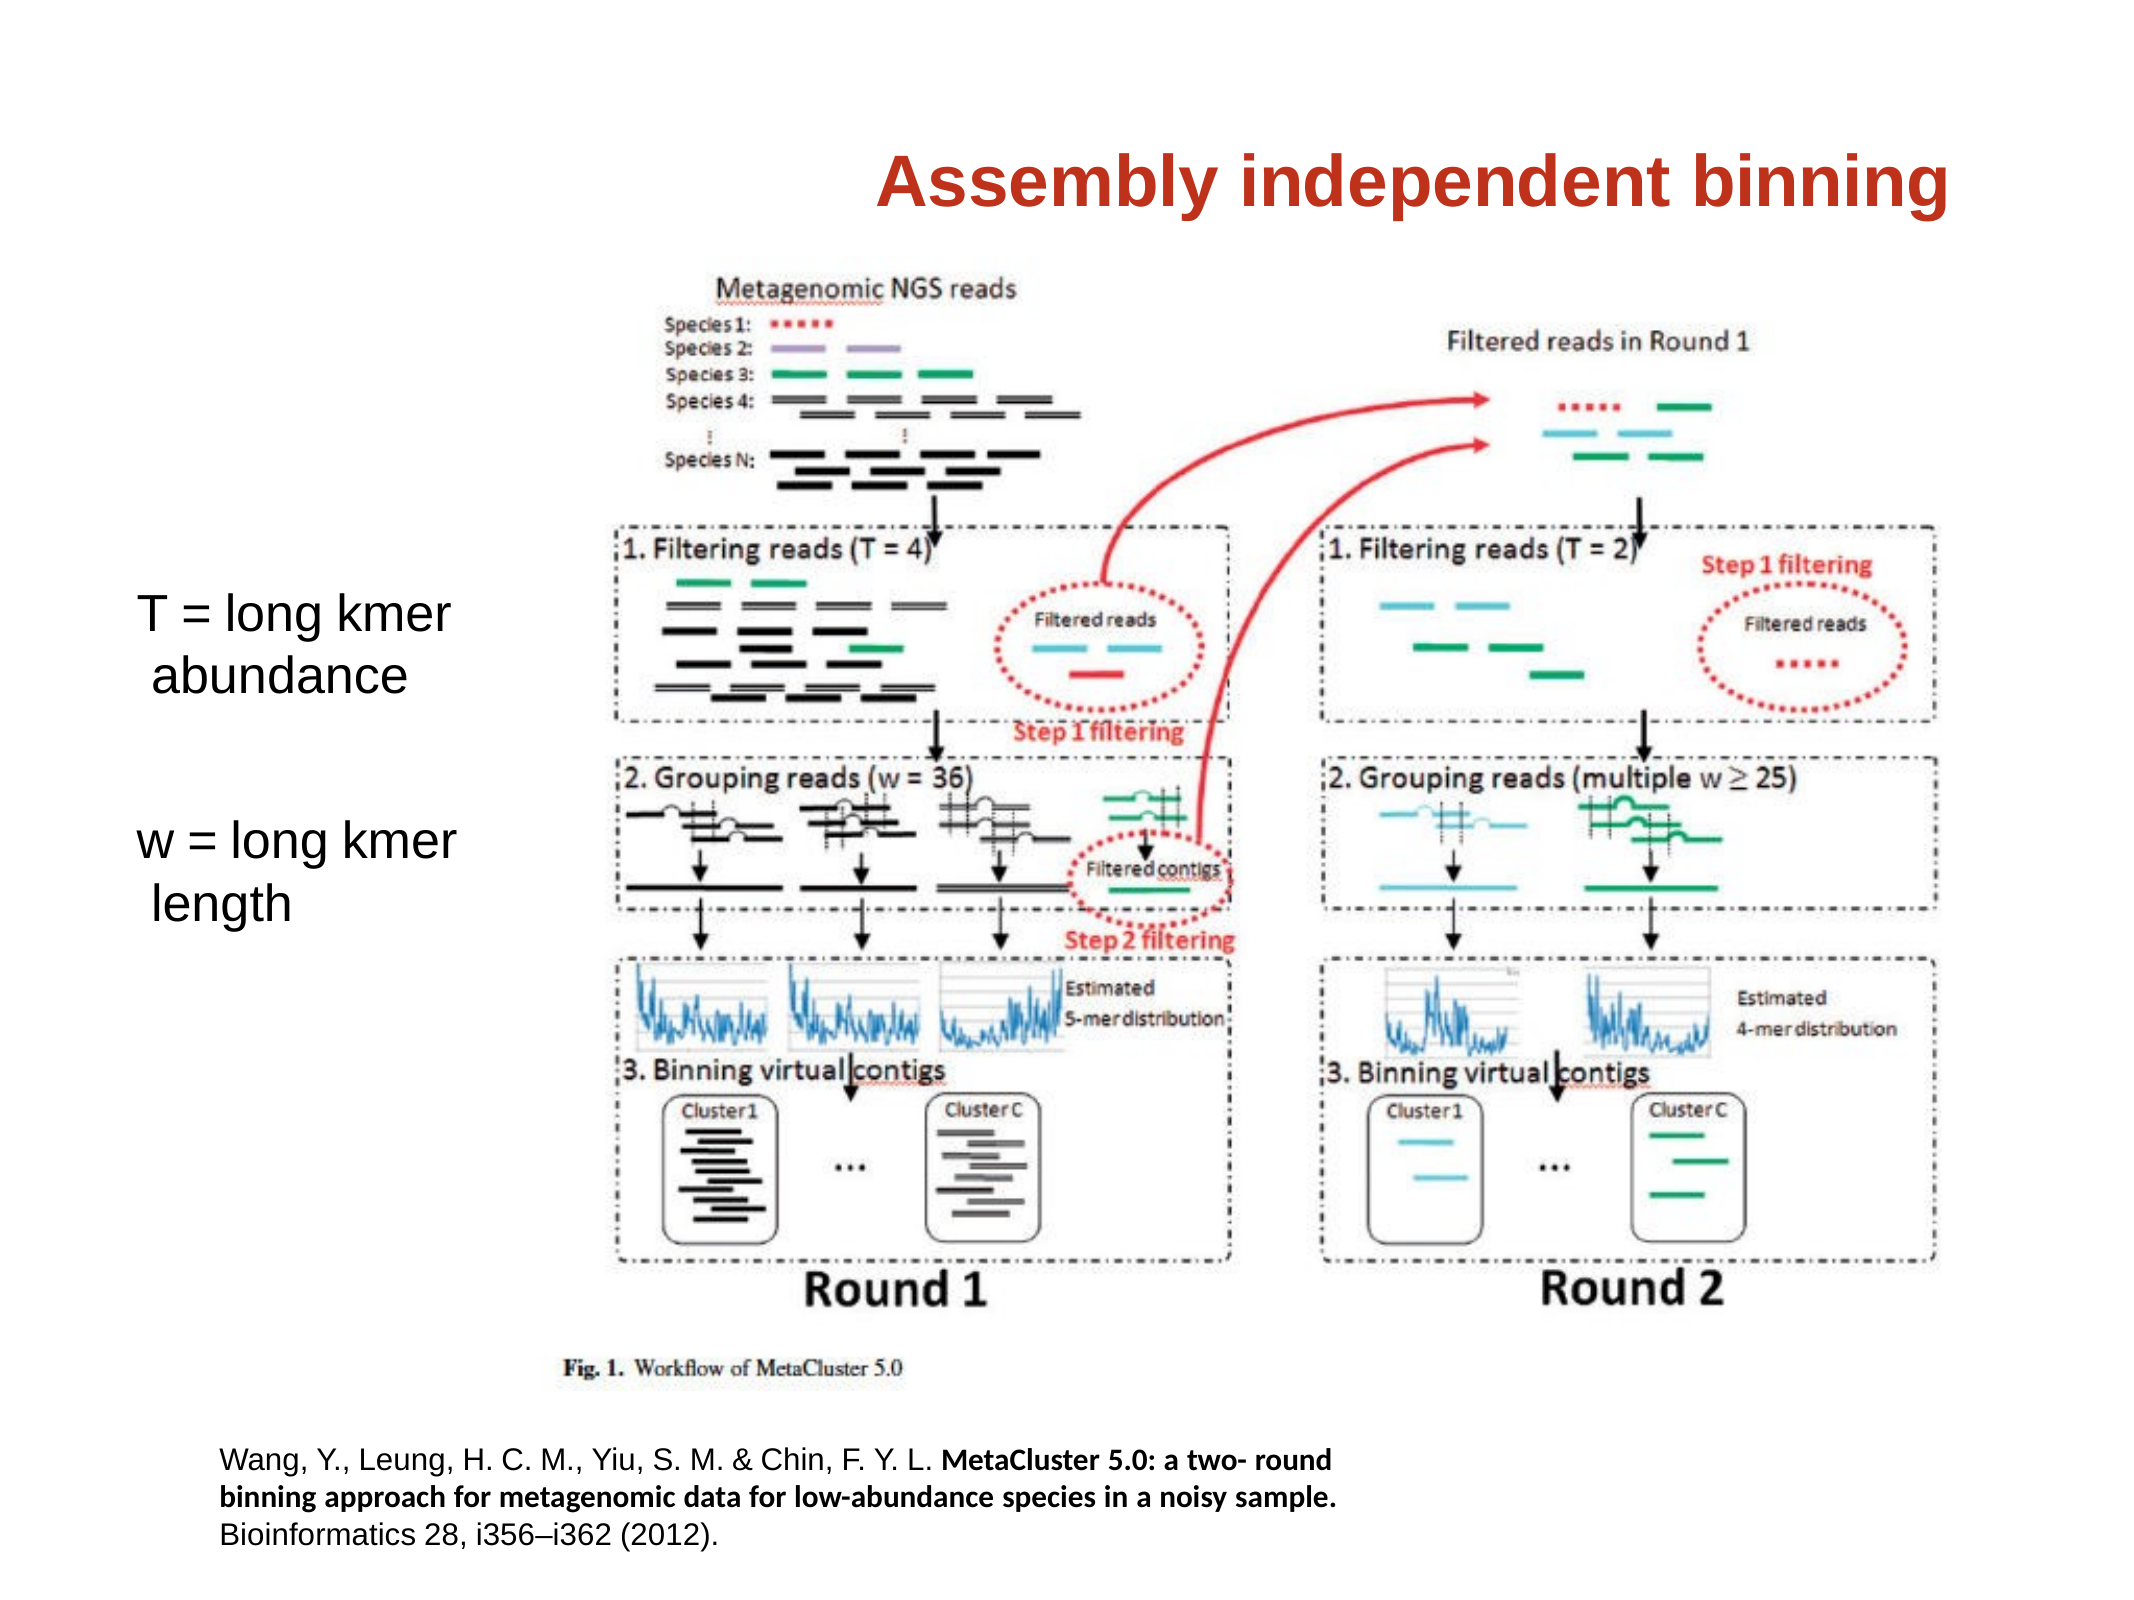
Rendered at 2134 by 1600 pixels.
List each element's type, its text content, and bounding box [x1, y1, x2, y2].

text_box Wang, Y., Leung, H. C. M., Yiu, S. M. & Chin, F. Y. L. MetaCluster 5.0: a two- round binning approach for metagenomic data for low-abundance species in a noisy sample. Bioinformatics 28, i356–i362 (2012). [217, 1439, 1408, 1552]
text_box [506, 256, 1977, 1391]
title Assembly independent binning [178, 133, 1955, 211]
text_box T = long kmer abundance w = long kmer length [134, 579, 465, 932]
